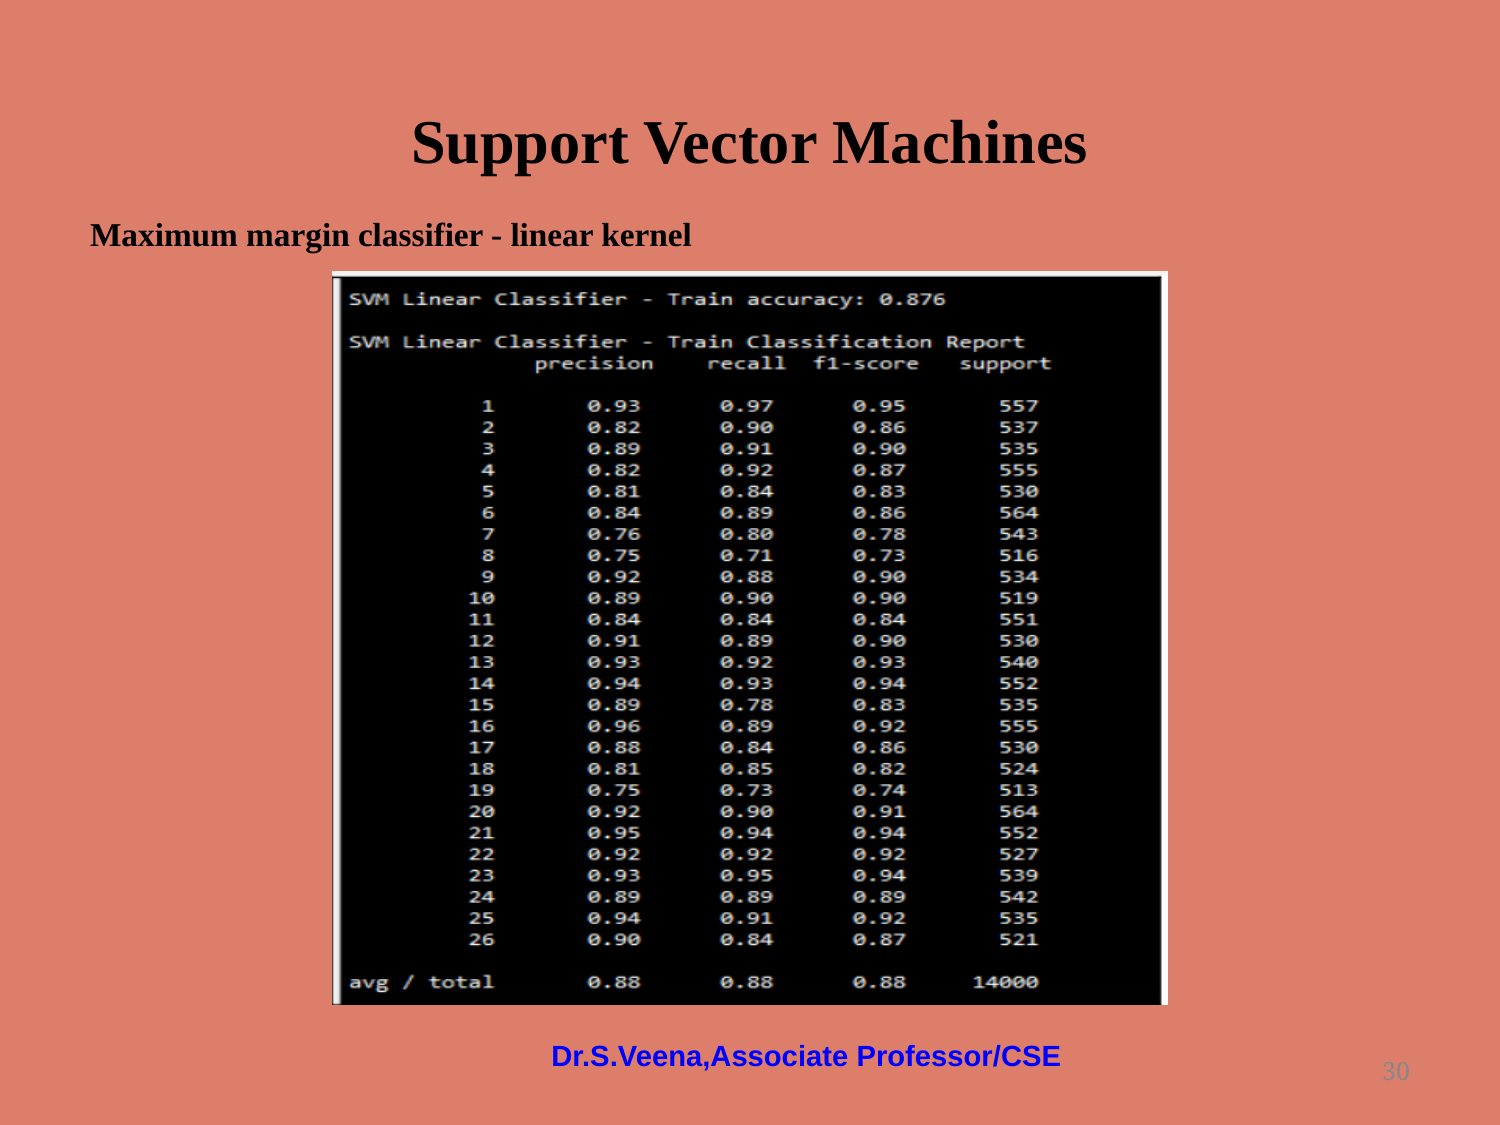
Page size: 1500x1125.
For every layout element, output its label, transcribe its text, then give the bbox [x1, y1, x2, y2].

title Support Vector Machines [75, 45, 1425, 205]
list Maximum margin classifier - linear kernel [75, 205, 1425, 1005]
slide_number ‹#› [1101, 1042, 1425, 1103]
picture [331, 271, 1169, 1006]
footer Dr.S.Veena,Associate Professor/CSE [512, 1042, 1101, 1103]
